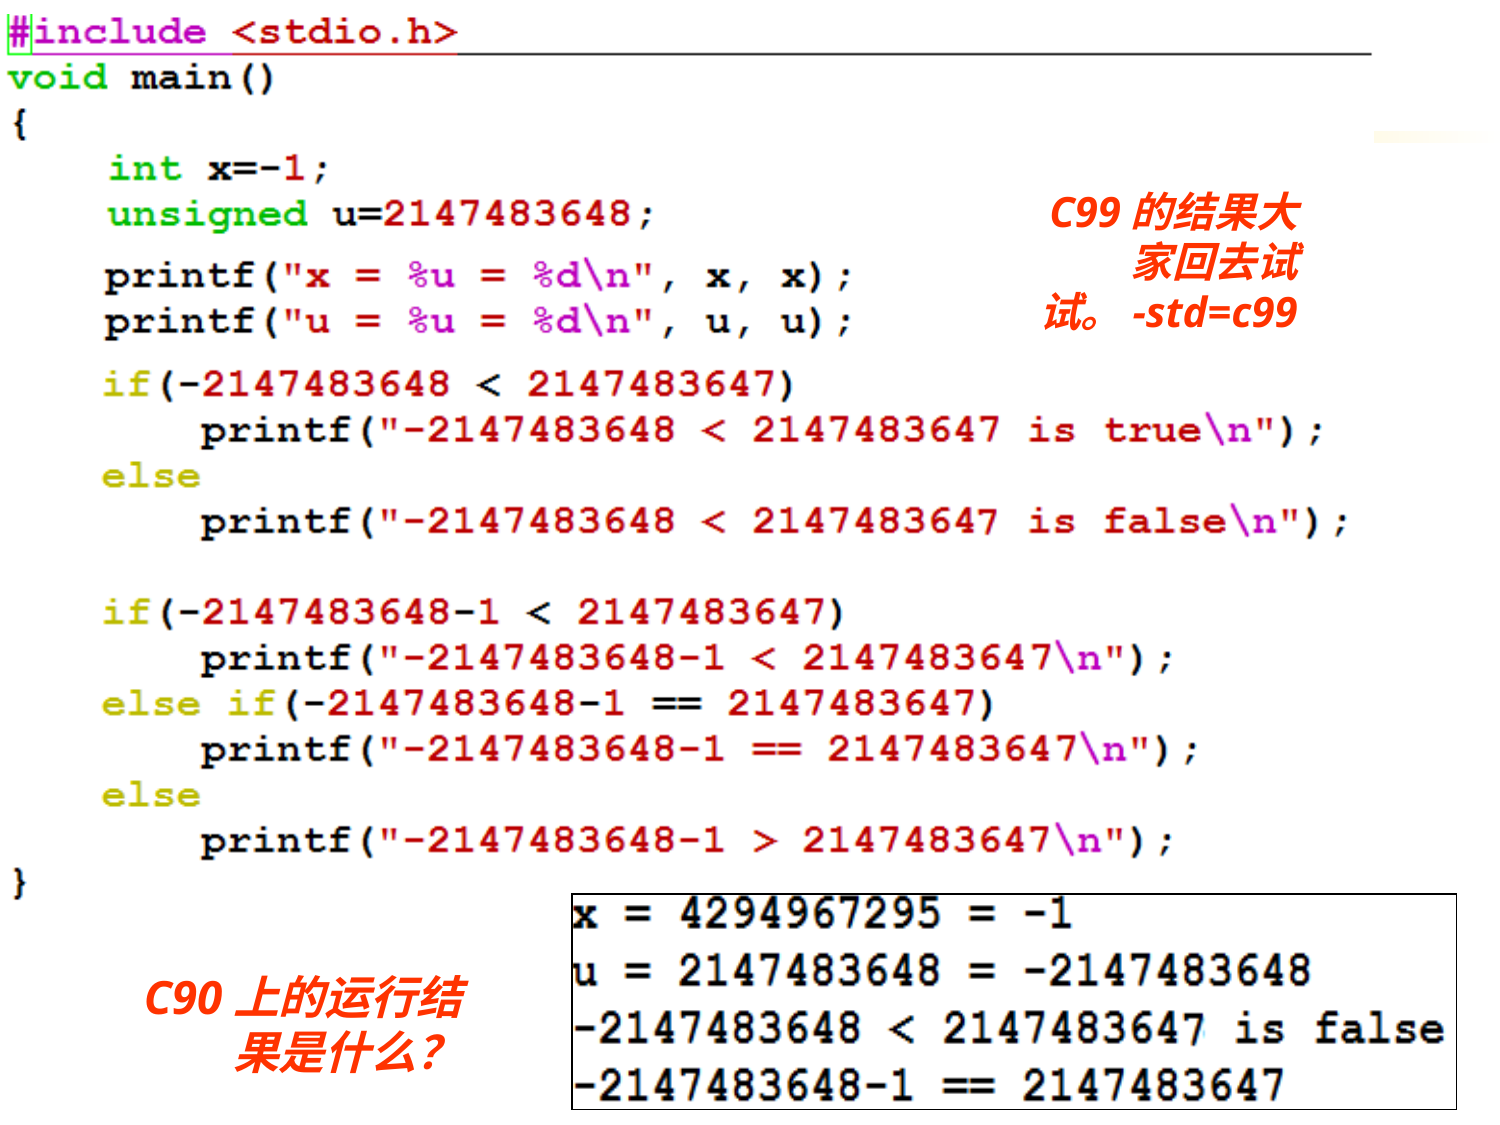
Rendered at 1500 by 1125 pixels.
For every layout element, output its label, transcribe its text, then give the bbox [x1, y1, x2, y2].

text_box C90上的运行结果是什么？ [48, 961, 477, 1086]
picture [0, 14, 1456, 1110]
